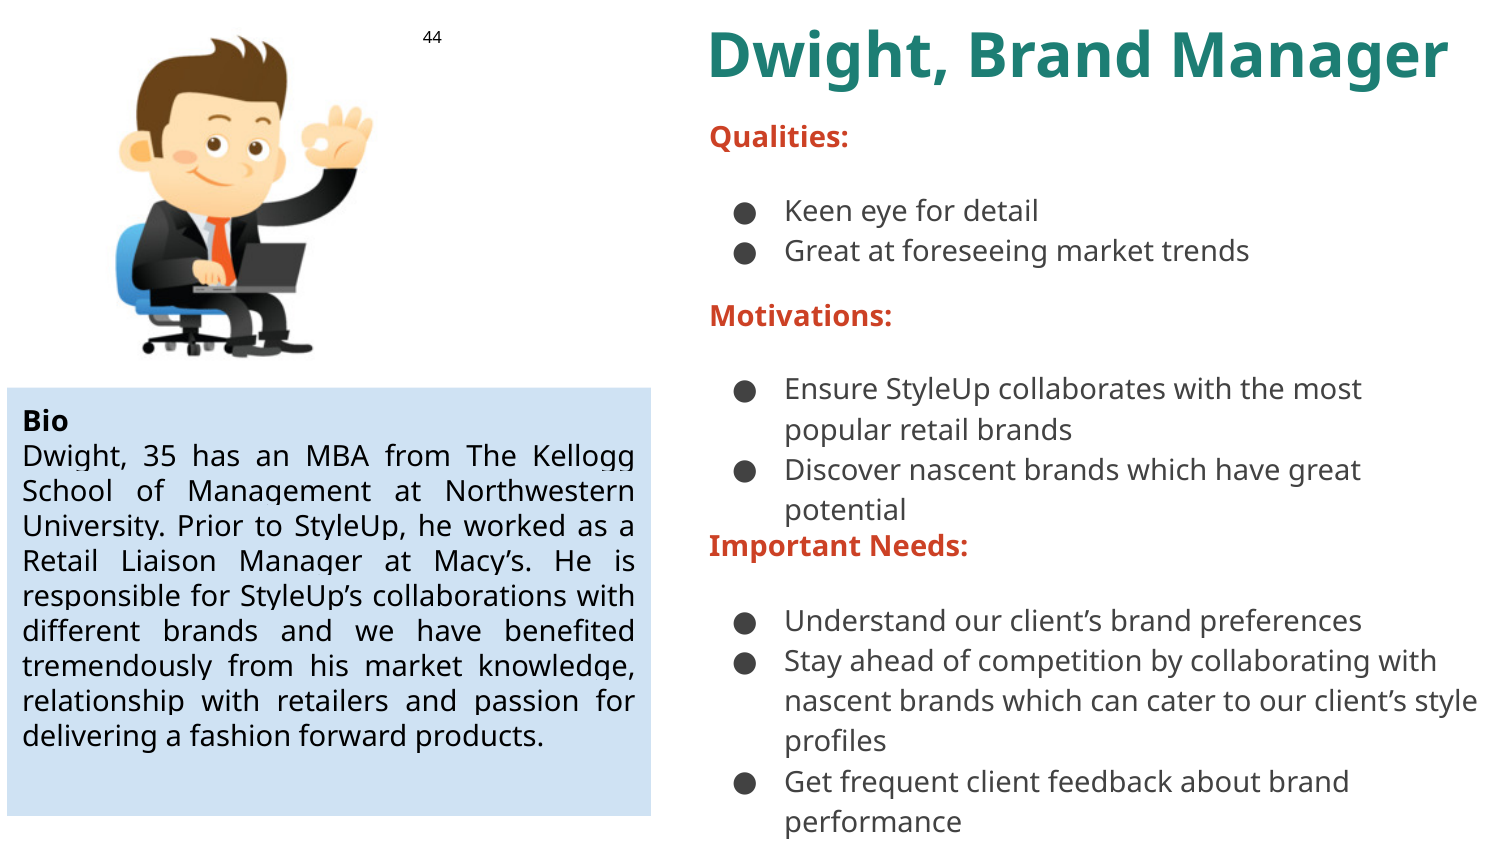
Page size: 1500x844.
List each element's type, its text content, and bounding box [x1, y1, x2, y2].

list Motivations: Ensure StyleUp collaborates with the most popular retail brands Discover nascent brands which have great potential [694, 300, 1440, 478]
picture [74, 27, 414, 366]
text_box 44 [407, 11, 472, 76]
list Qualities: Keen eye for detail Great at foreseeing market trends [694, 98, 1440, 300]
text_box Important Needs: Understand our client’s brand preferences Stay ahead of competition by collaborating with nascent brands which can cater to our client’s style profiles Get frequent client feedback about brand performance [694, 512, 1500, 802]
text_box Bio Dwight, 35 has an MBA from The Kellogg School of Management at Northwestern University. Prior to StyleUp, he worked as a Retail Liaison Manager at Macy’s. He is responsible for StyleUp’s collaborations with different brands and we have benefited tremendously from his market knowledge, relationship with retailers and passion for delivering a fashion forward products. [7, 387, 651, 816]
title Dwight, Brand Manager [615, 0, 1476, 105]
